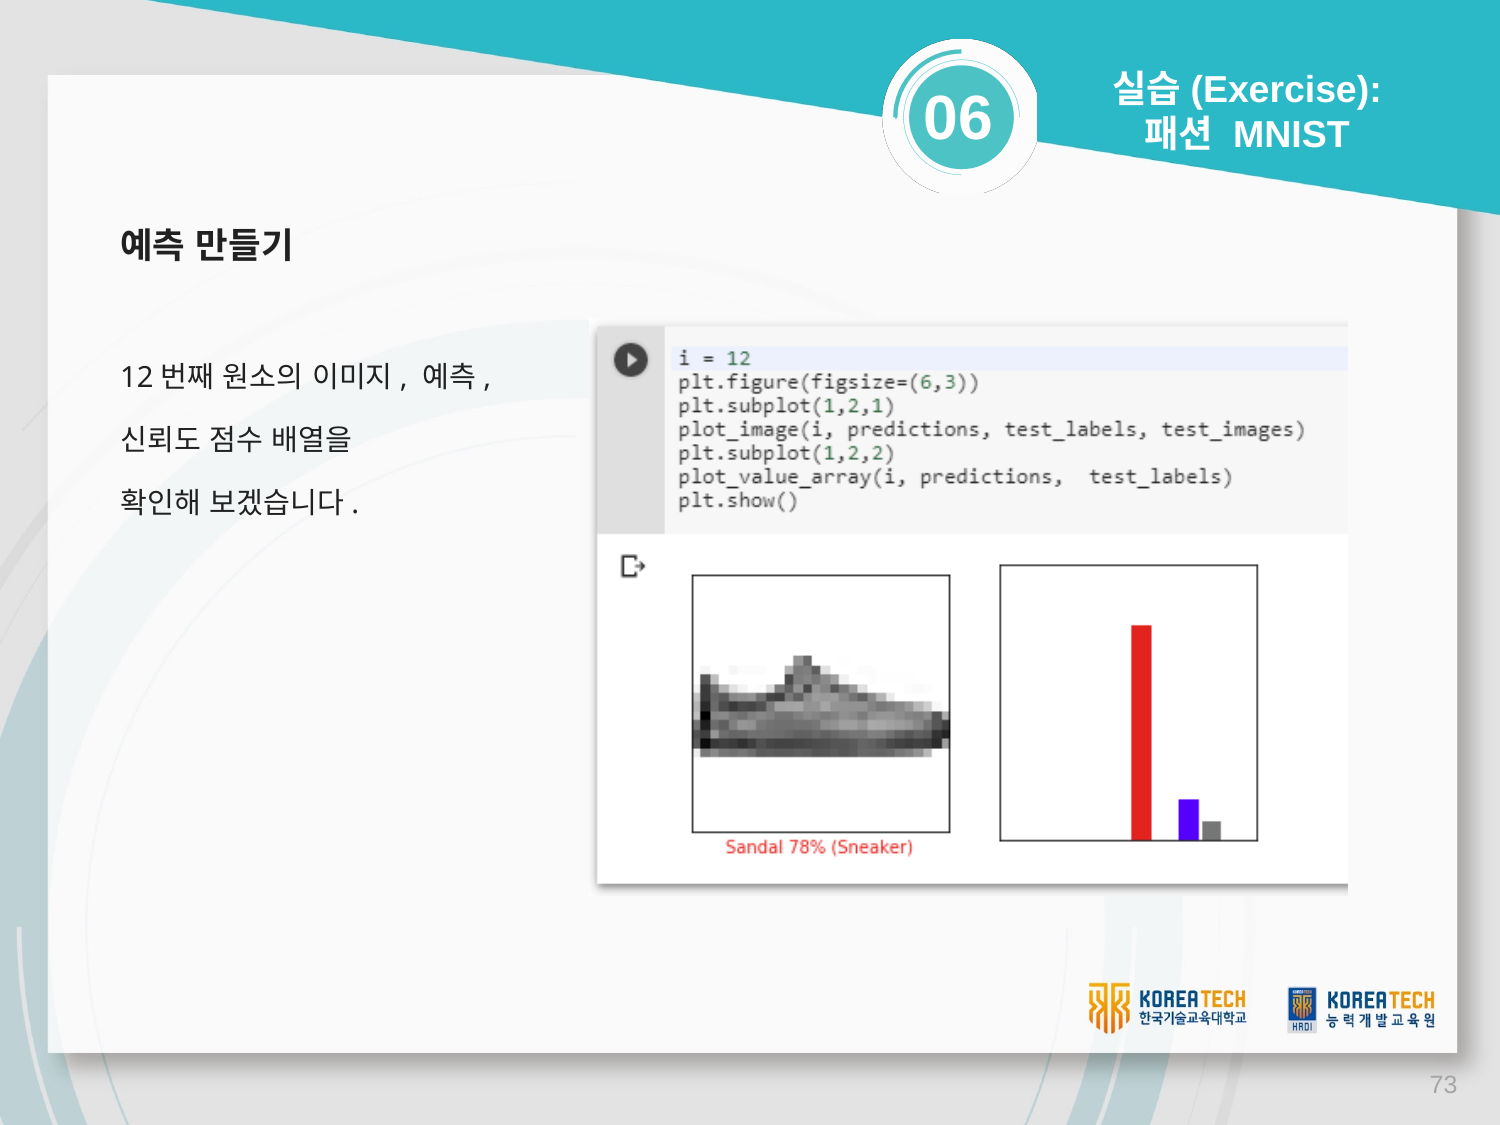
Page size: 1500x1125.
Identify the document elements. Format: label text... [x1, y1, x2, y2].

text_box 예측 만들기 12번째 원소의 이미지, 예측, 신뢰도 점수 배열을 확인해 보겠습니다. [105, 209, 1348, 926]
text_box 실습(Exercise): 패션 MNIST [1053, 57, 1441, 161]
slide_number 73 [1225, 1053, 1473, 1114]
picture [0, 0, 1500, 1125]
